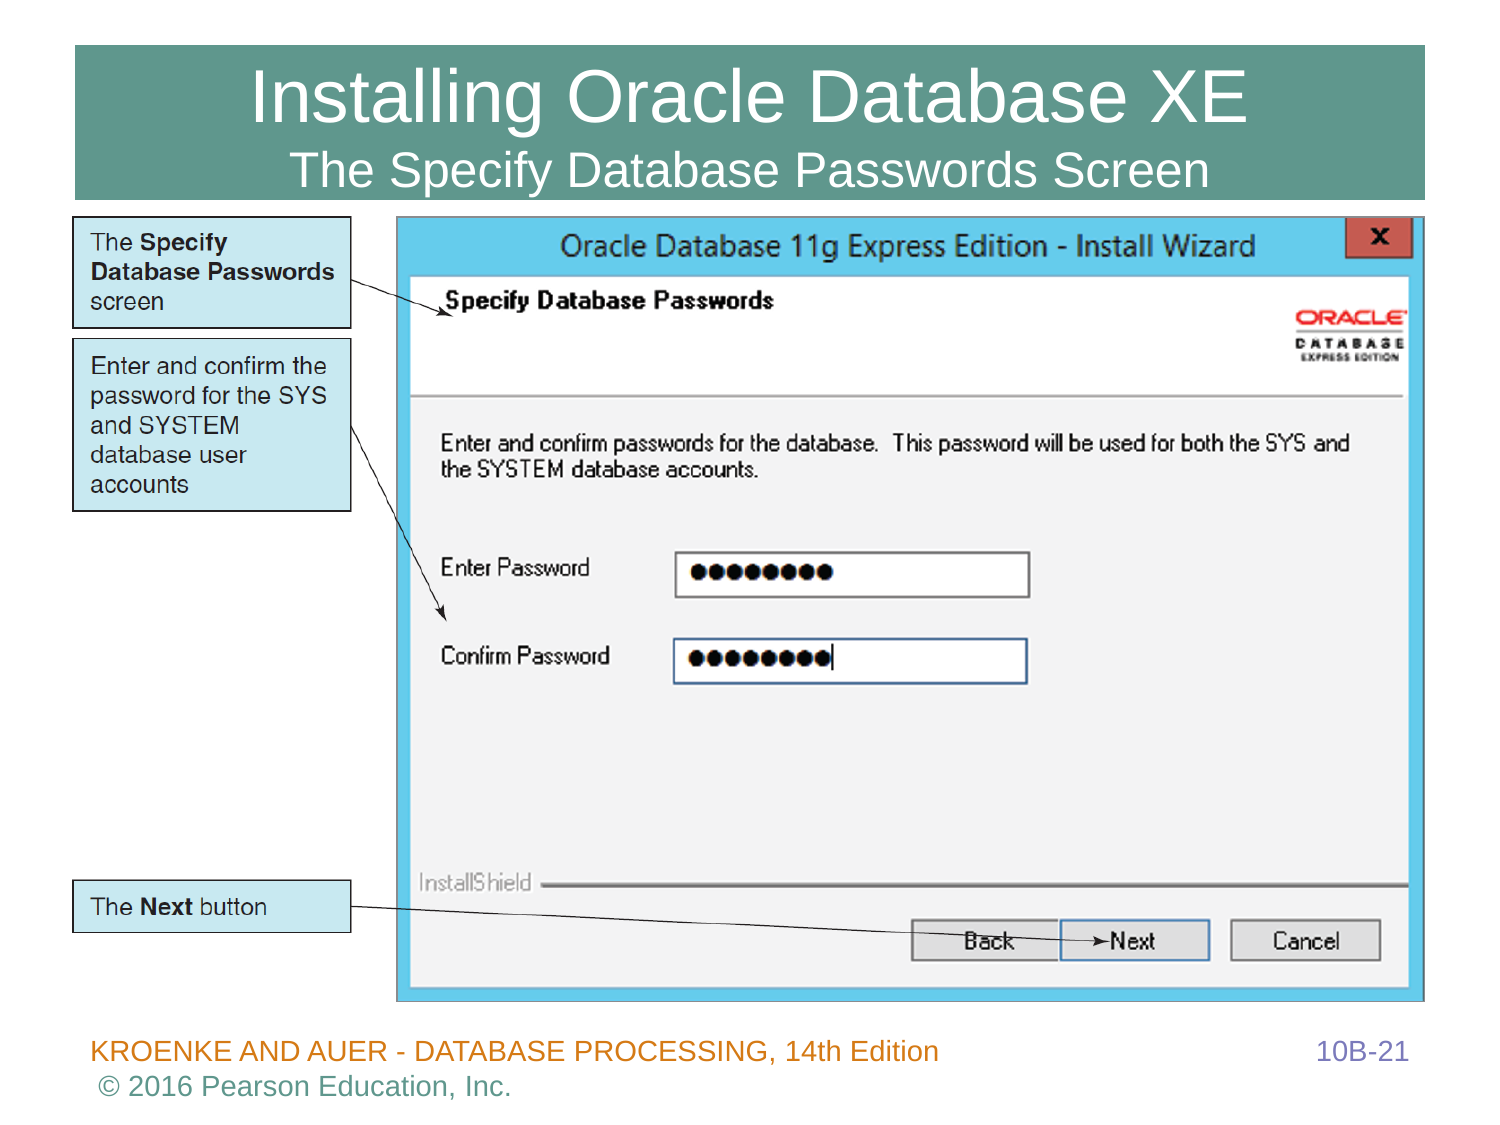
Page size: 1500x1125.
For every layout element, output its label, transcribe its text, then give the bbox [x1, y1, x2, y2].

title Installing Oracle Database XE The Specify Database Passwords Screen [74, 44, 1426, 201]
slide_number 10B-21 [1074, 1024, 1426, 1103]
footer KROENKE AND AUER - DATABASE PROCESSING, 14th Edition © 2016 Pearson Education, Inc. [74, 1024, 963, 1104]
picture [72, 215, 1426, 1002]
